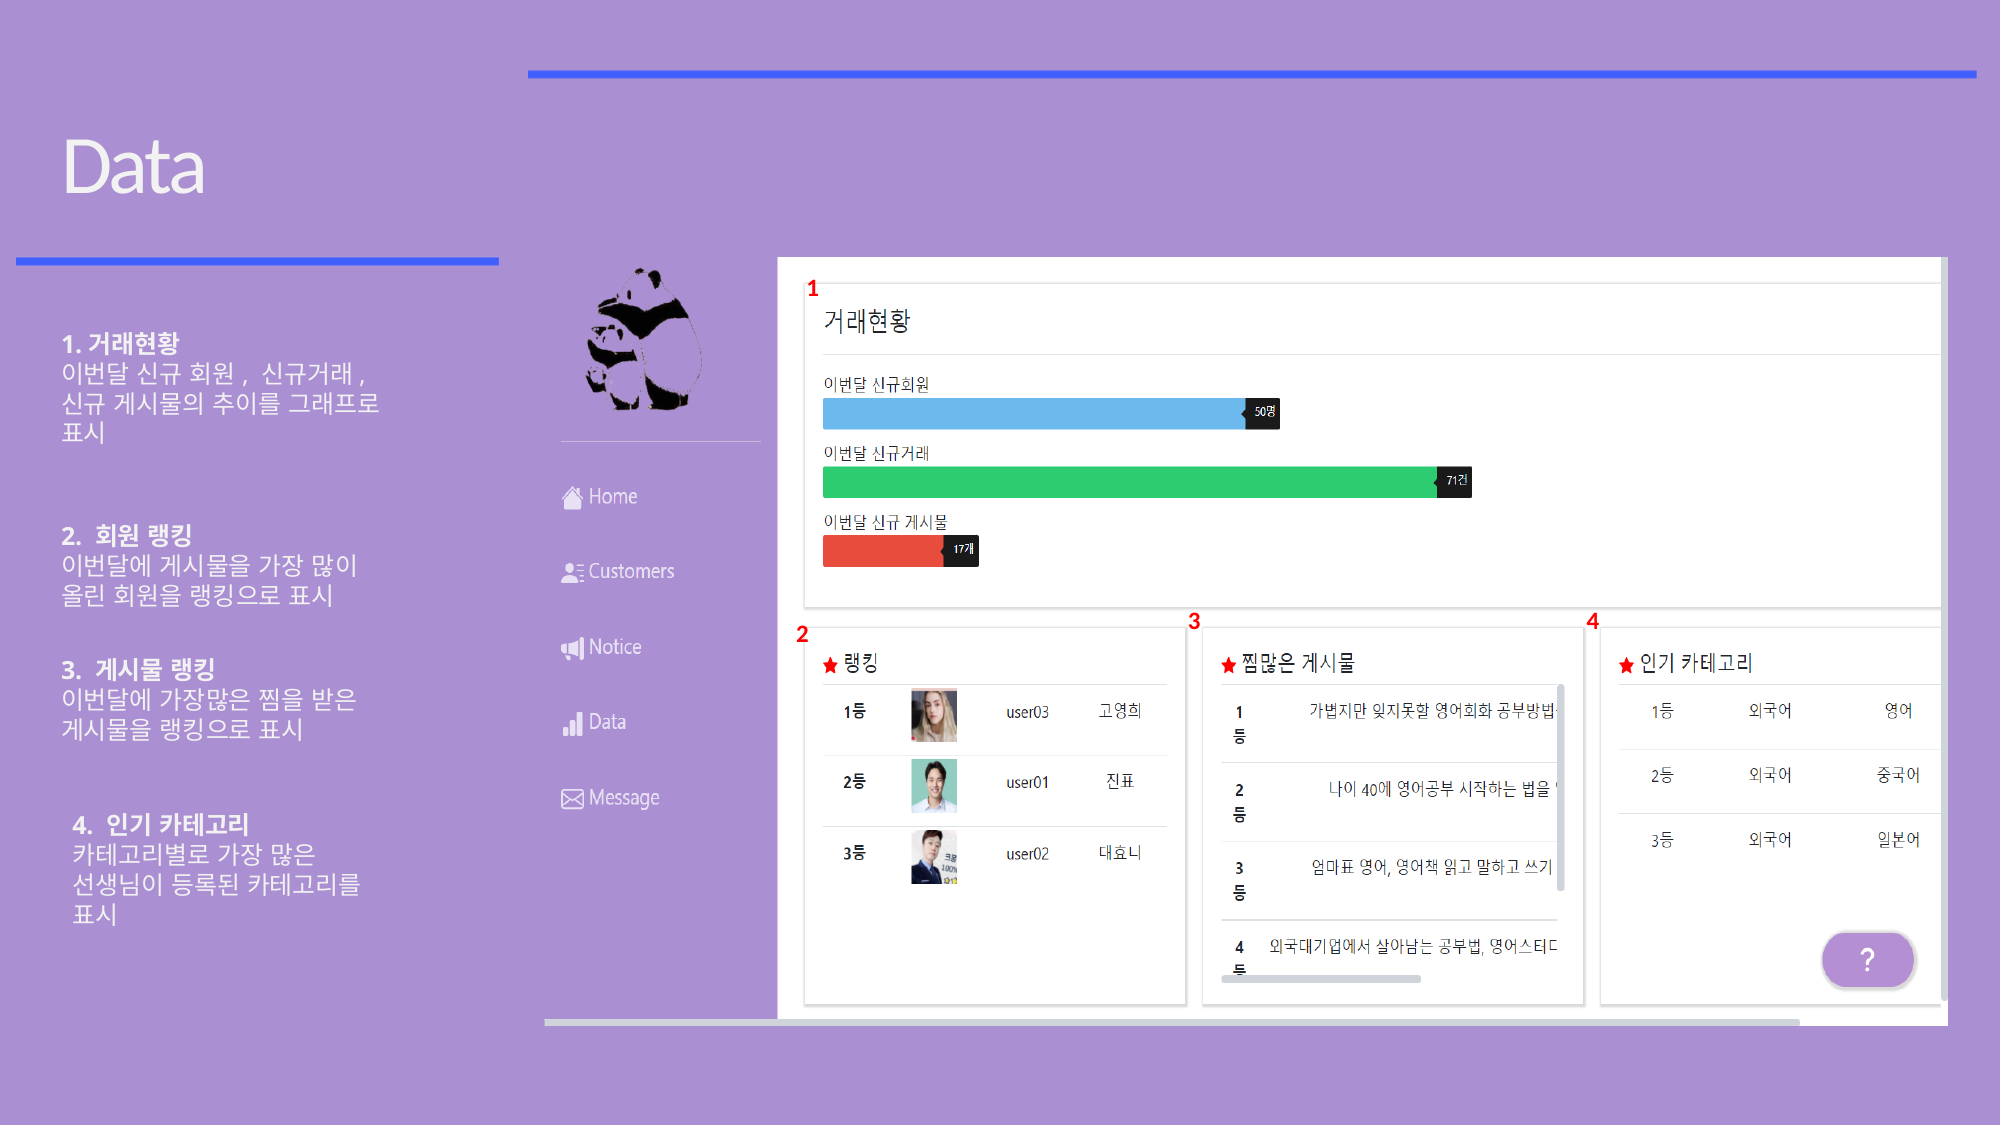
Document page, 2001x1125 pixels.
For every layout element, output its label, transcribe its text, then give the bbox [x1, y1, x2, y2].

picture [544, 257, 1948, 1026]
text_box 4. 인기 카테고리 카테고리별로 가장 많은 선생님이 등록된 카테고리를 표시 [57, 802, 408, 937]
picture [528, 70, 1977, 79]
text_box 1.거래현황 이번달 신규 회원, 신규거래, 신규 게시물의 추이를 그래프로 표시 [46, 320, 397, 456]
text_box D a t a [59, 108, 529, 211]
text_box 2. 회원 랭킹 이번달에 게시물을 가장 많이 올린 회원을 랭킹으로 표시 [46, 512, 397, 618]
picture [16, 244, 499, 279]
text_box 3. 게시물 랭킹 이번달에 가장많은 찜을 받은 게시물을 랭킹으로 표시 [46, 647, 397, 752]
